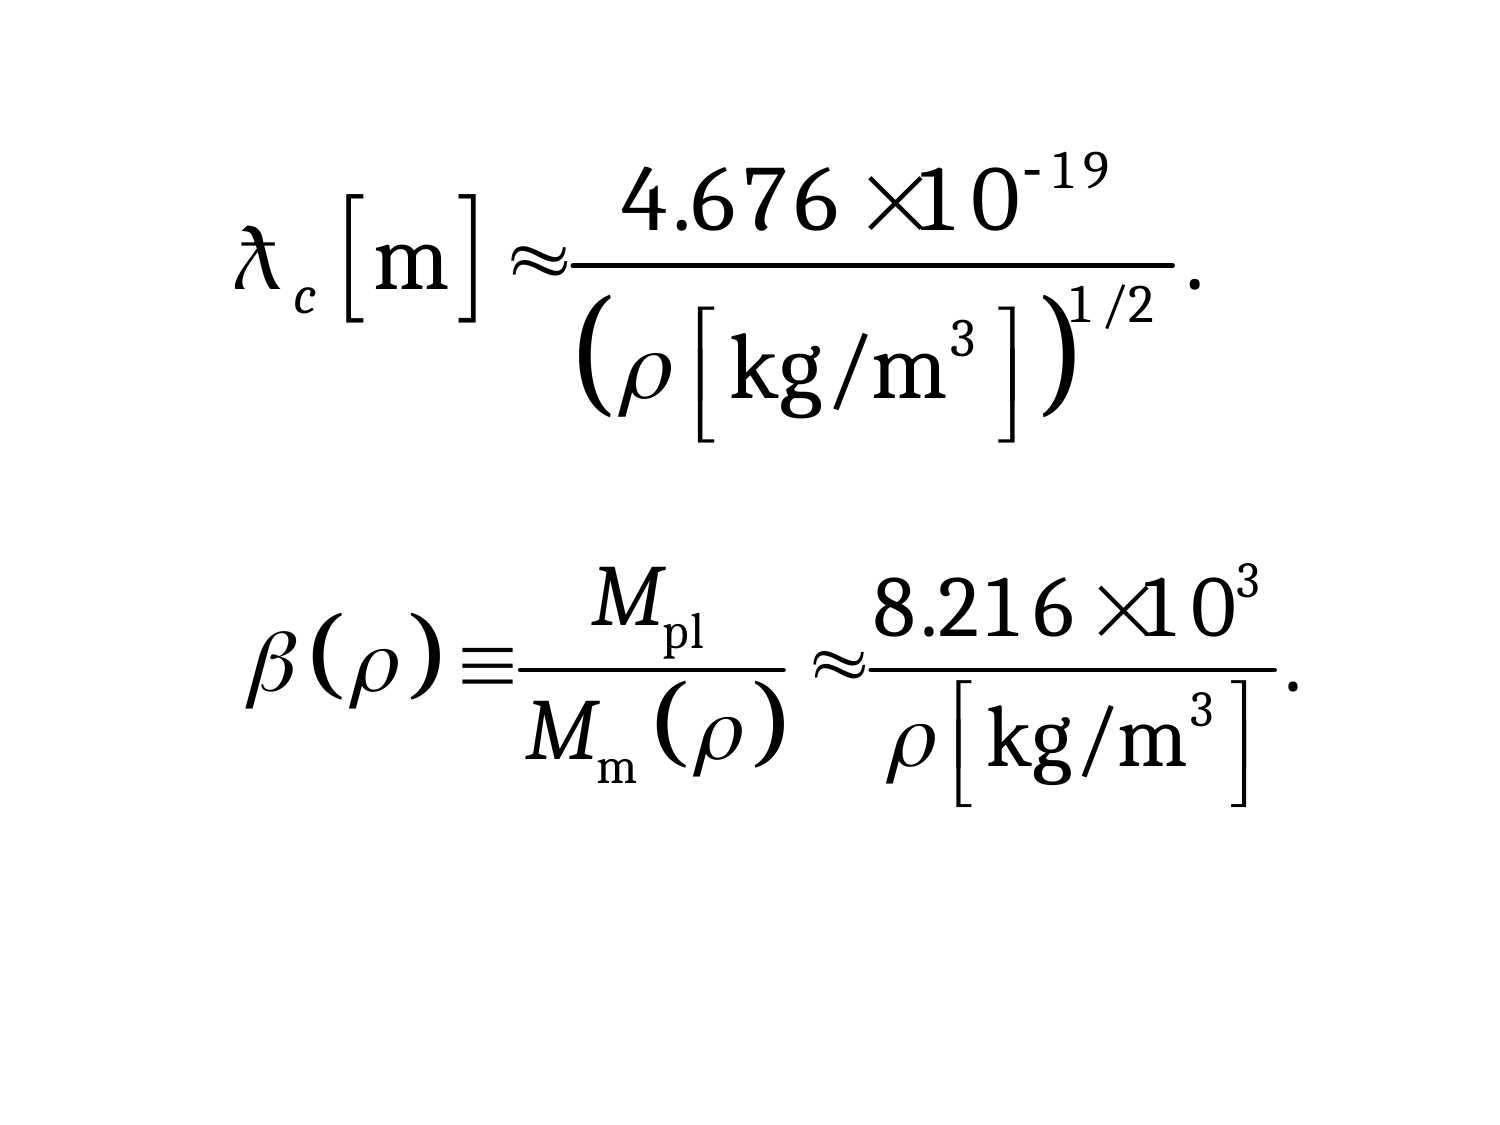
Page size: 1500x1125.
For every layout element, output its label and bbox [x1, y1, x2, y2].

text_box [229, 538, 1318, 823]
text_box [218, 125, 1216, 469]
